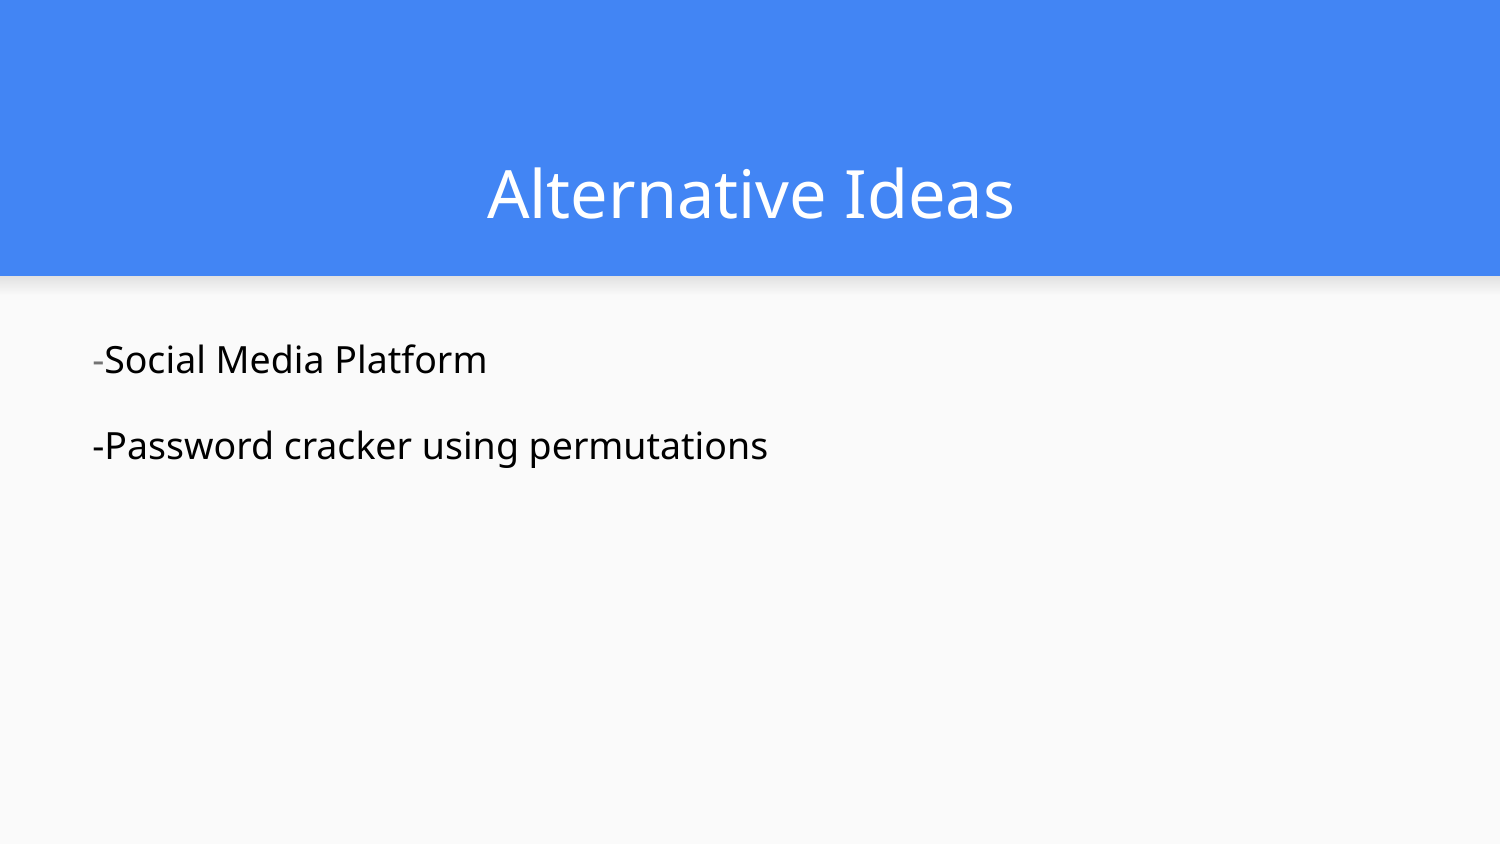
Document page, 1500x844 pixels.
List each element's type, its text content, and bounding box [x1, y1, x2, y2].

list -Social Media Platform -Password cracker using permutations [77, 314, 1427, 760]
title Alternative Ideas [77, 121, 1427, 248]
